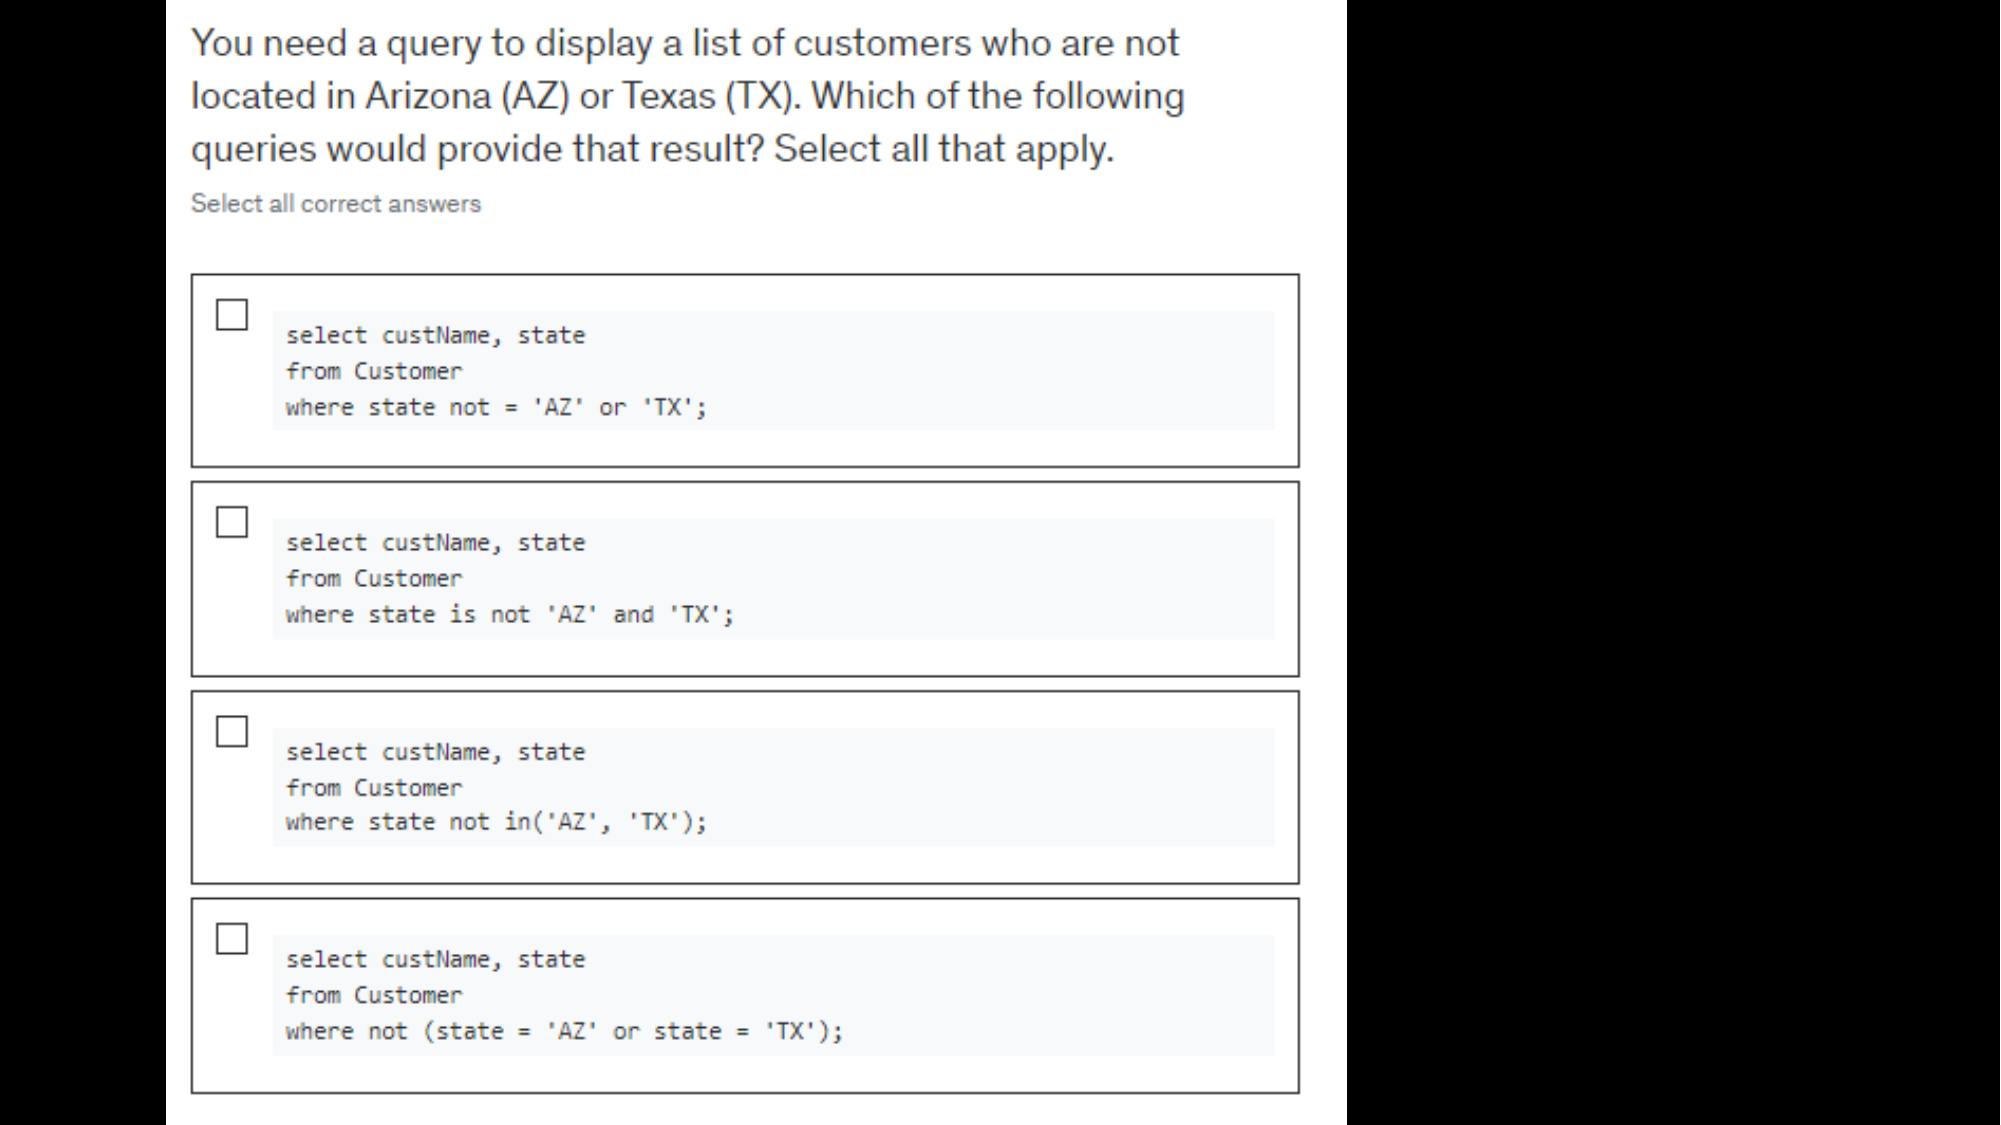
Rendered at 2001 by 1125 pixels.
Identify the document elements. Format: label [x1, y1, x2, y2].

picture [166, 0, 1347, 1125]
